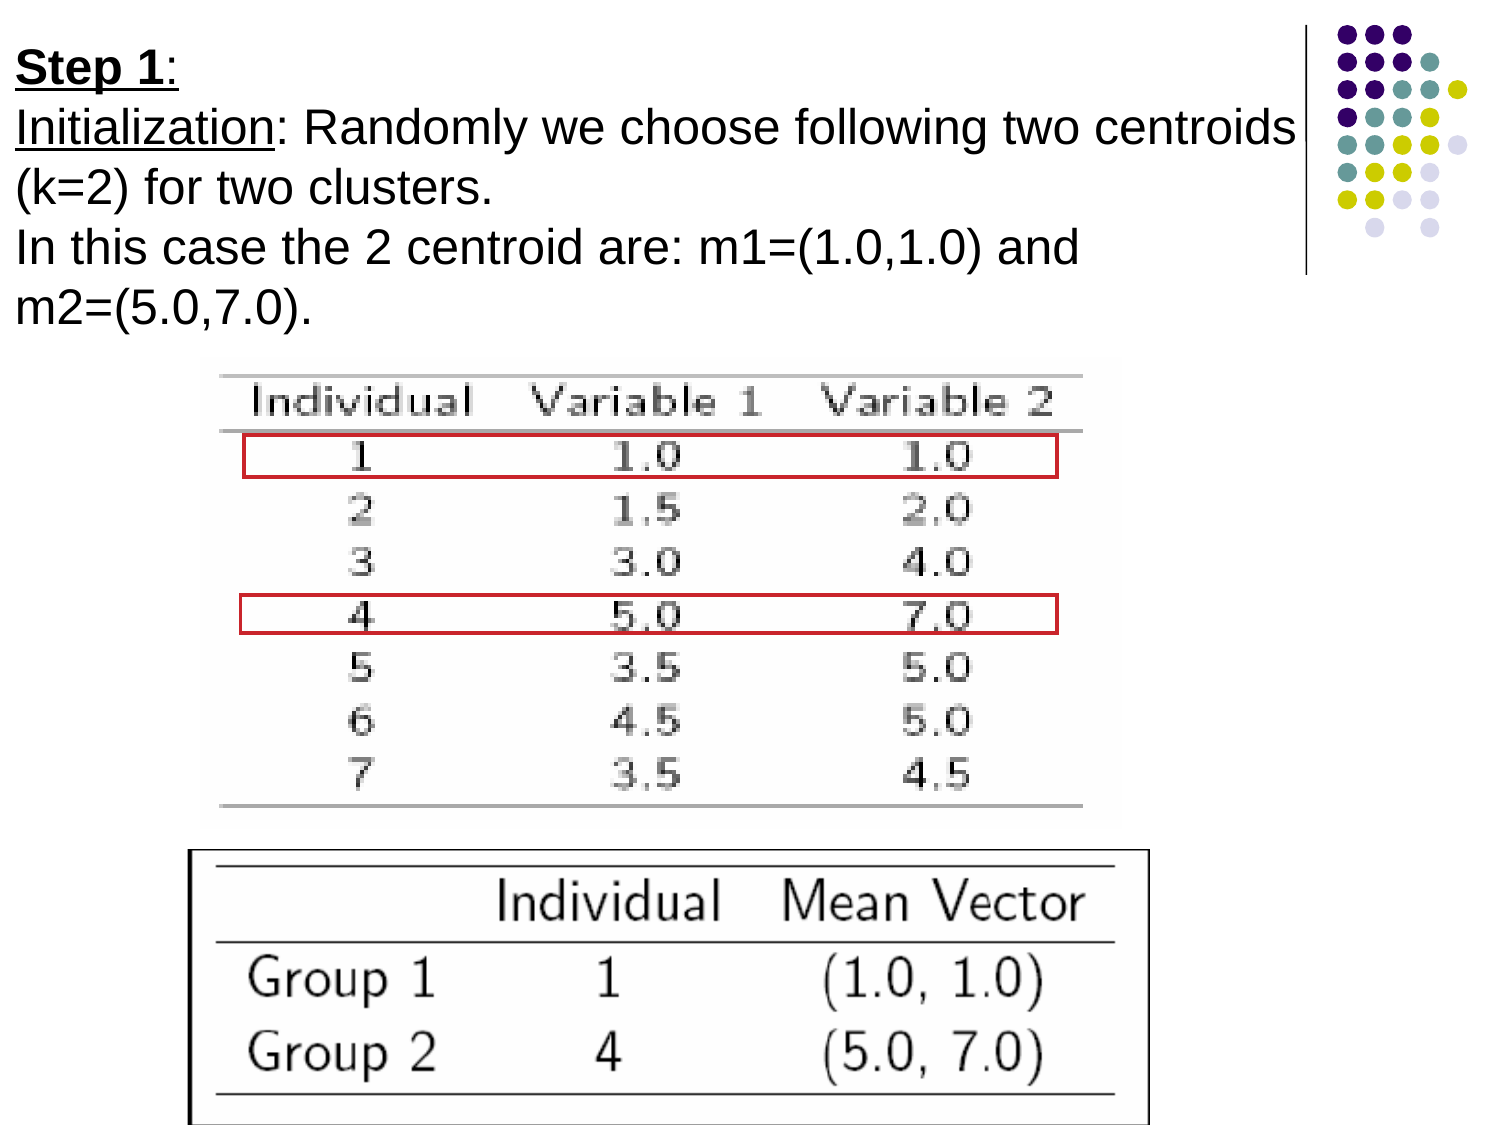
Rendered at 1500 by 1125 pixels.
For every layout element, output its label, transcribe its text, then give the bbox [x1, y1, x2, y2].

picture [187, 849, 1151, 1125]
picture [199, 349, 1138, 838]
text_box Step 1: Initialization: Randomly we choose following two centroids (k=2) for two clusters. In this case the 2 centroid are: m1=(1.0,1.0) and m2=(5.0,7.0). [0, 27, 1325, 343]
